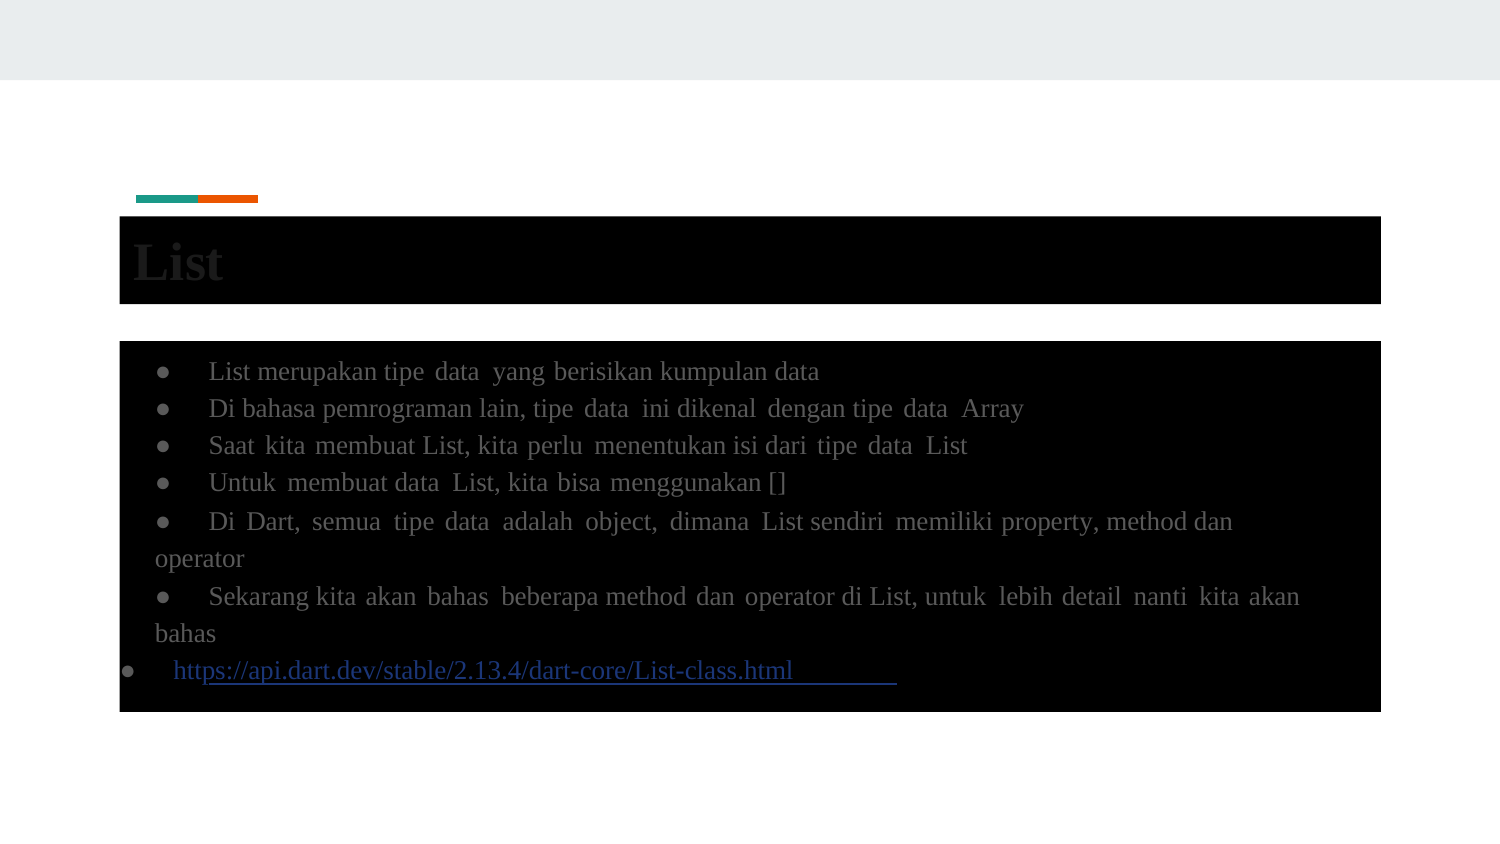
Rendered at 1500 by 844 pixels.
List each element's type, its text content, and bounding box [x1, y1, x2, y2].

text_box [0, 0, 1500, 81]
text_box ● List merupakan tipe data yang berisikan kumpulan data ● Di bahasa pemrograman lain, tipe data ini dikenal dengan tipe data Array ● Saat kita membuat List, kita perlu menentukan isi dari tipe data List ● Untuk membuat data List, kita bisa menggunakan [] ● Di Dart, semua tipe data adalah object, dimana List sendiri memiliki property, method dan operator ● Sekarang kita akan bahas beberapa method dan operator di List, untuk lebih detail nanti kita akan bahas ● https://api.dart.dev/stable/2.13.4/dart-core/List-class.html [119, 341, 1381, 712]
text_box List [119, 216, 1381, 305]
